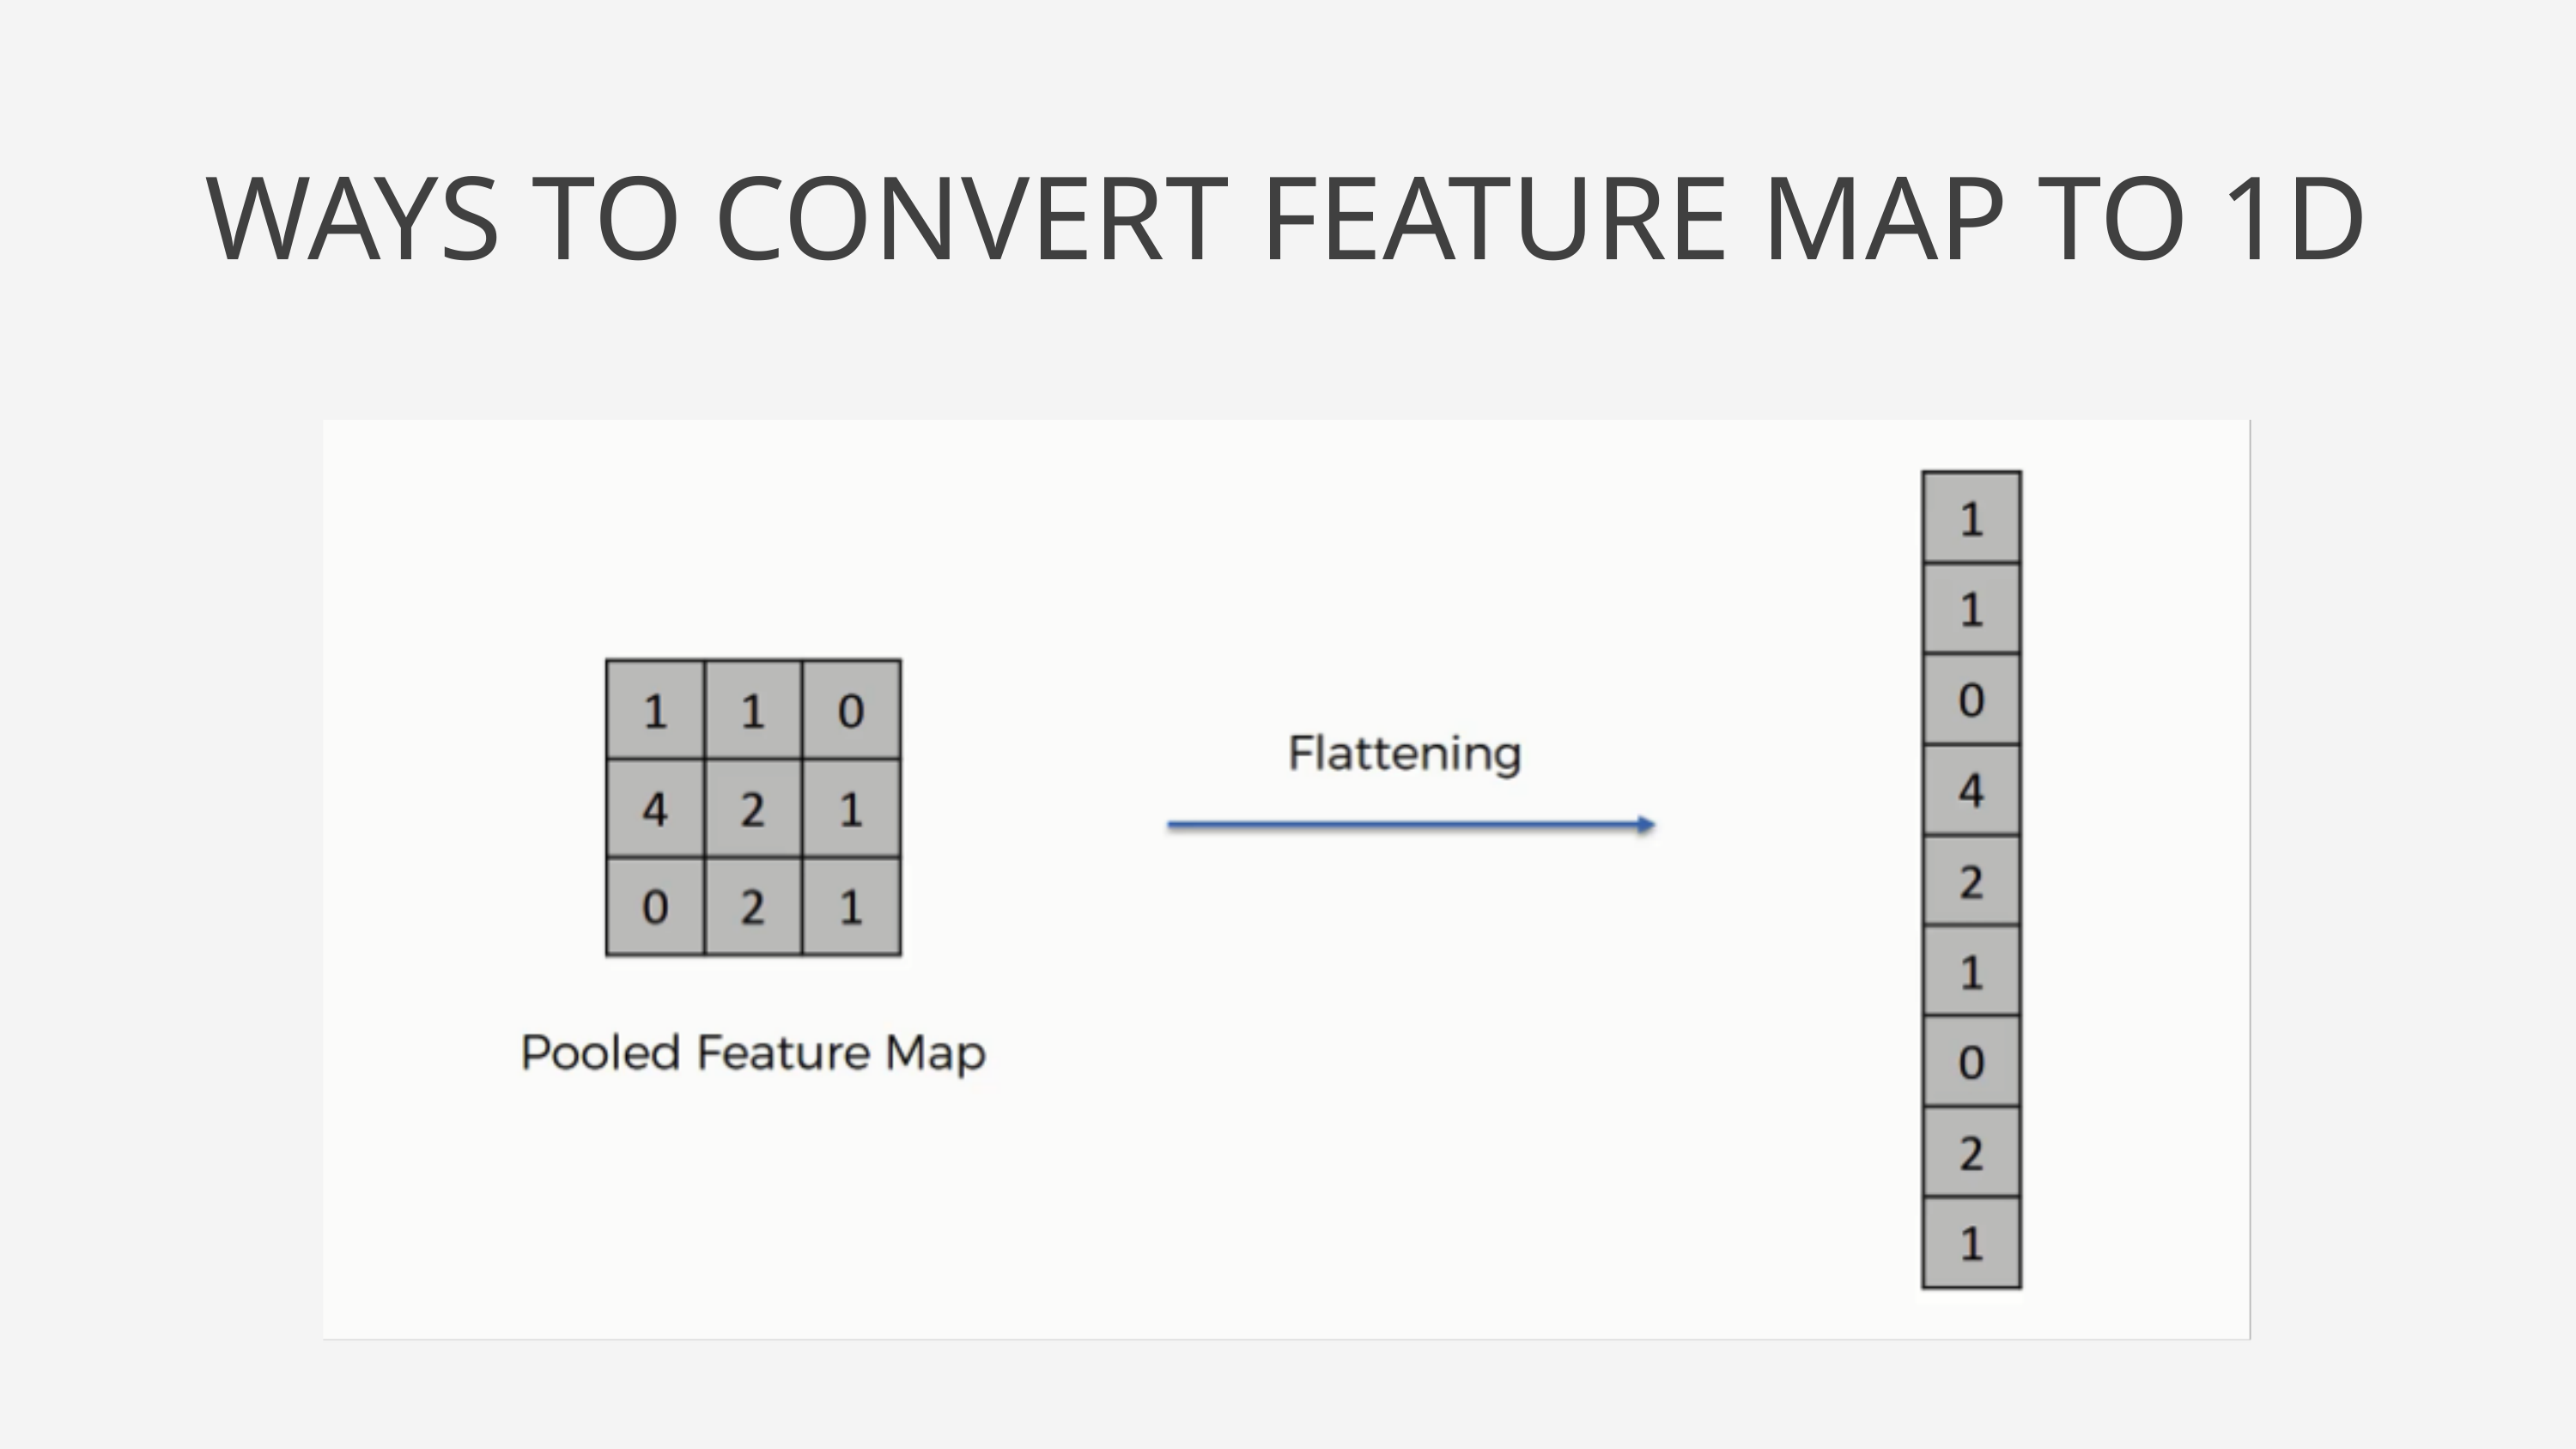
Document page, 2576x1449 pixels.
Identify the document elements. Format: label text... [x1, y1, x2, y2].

text_box [323, 420, 2253, 1343]
text_box WAYS TO CONVERT FEATURE MAP TO 1D [84, 142, 2492, 282]
